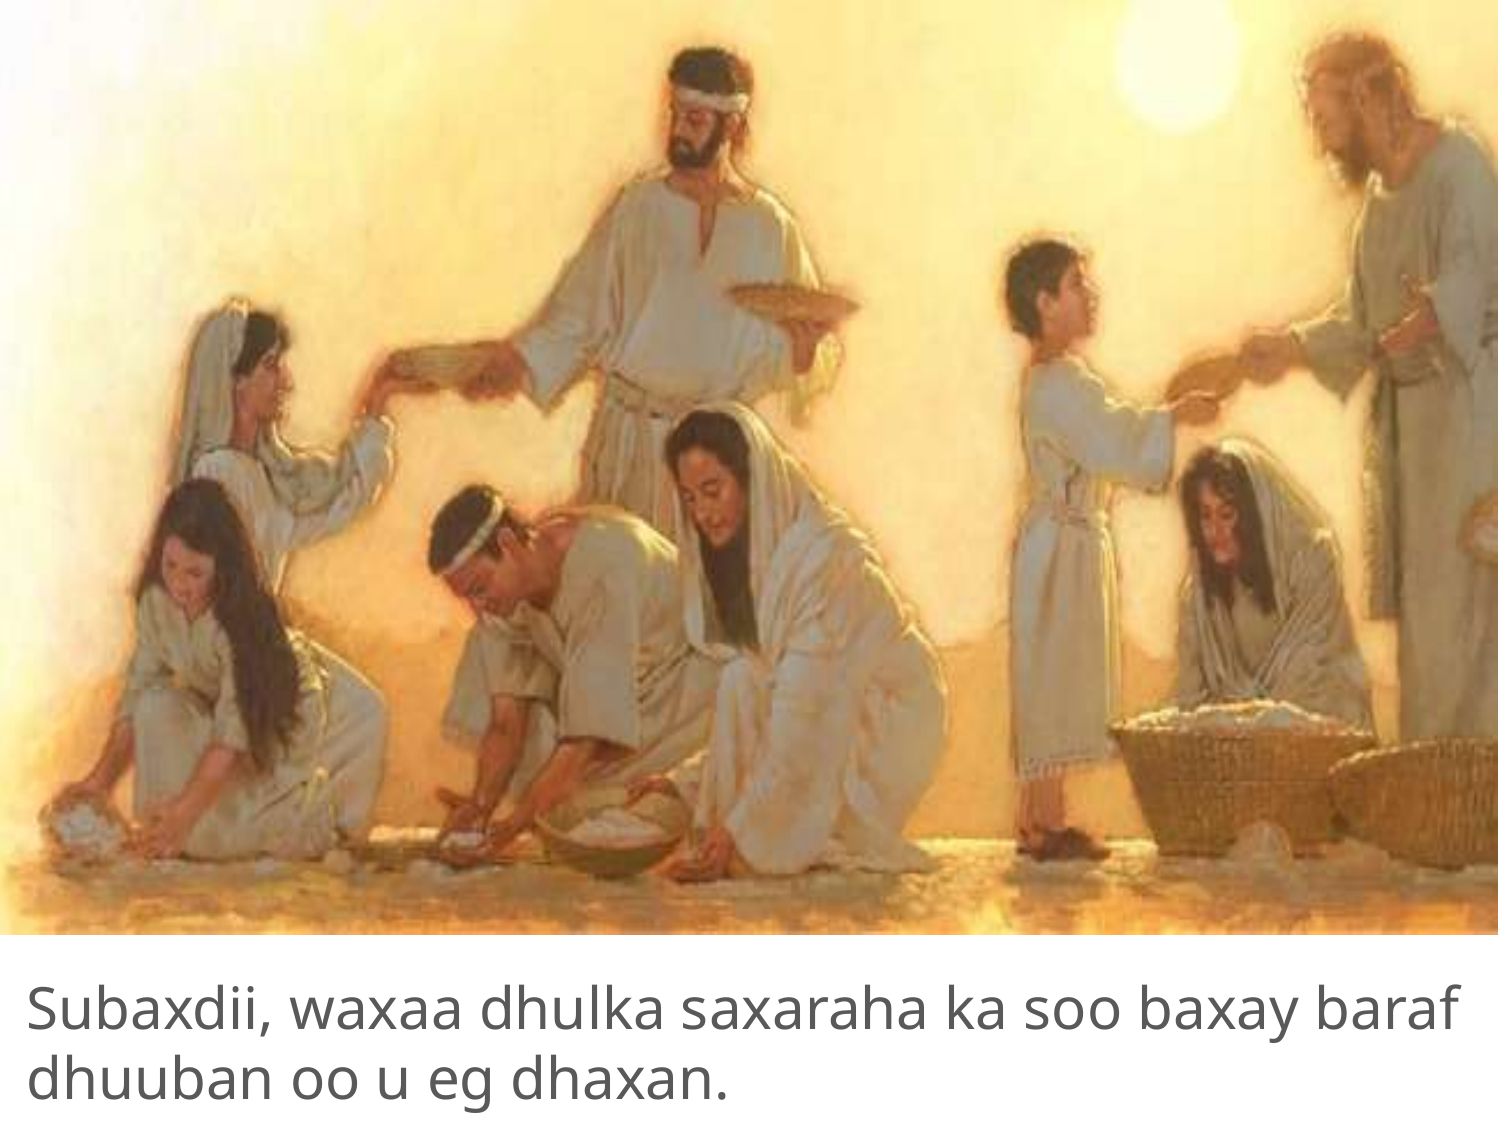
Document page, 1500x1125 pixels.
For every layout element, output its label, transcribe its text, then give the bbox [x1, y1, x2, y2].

text_box Subaxdii, waxaa dhulka saxaraha ka soo baxay baraf dhuuban oo u eg dhaxan. [11, 964, 1498, 1119]
picture [0, 0, 1498, 935]
